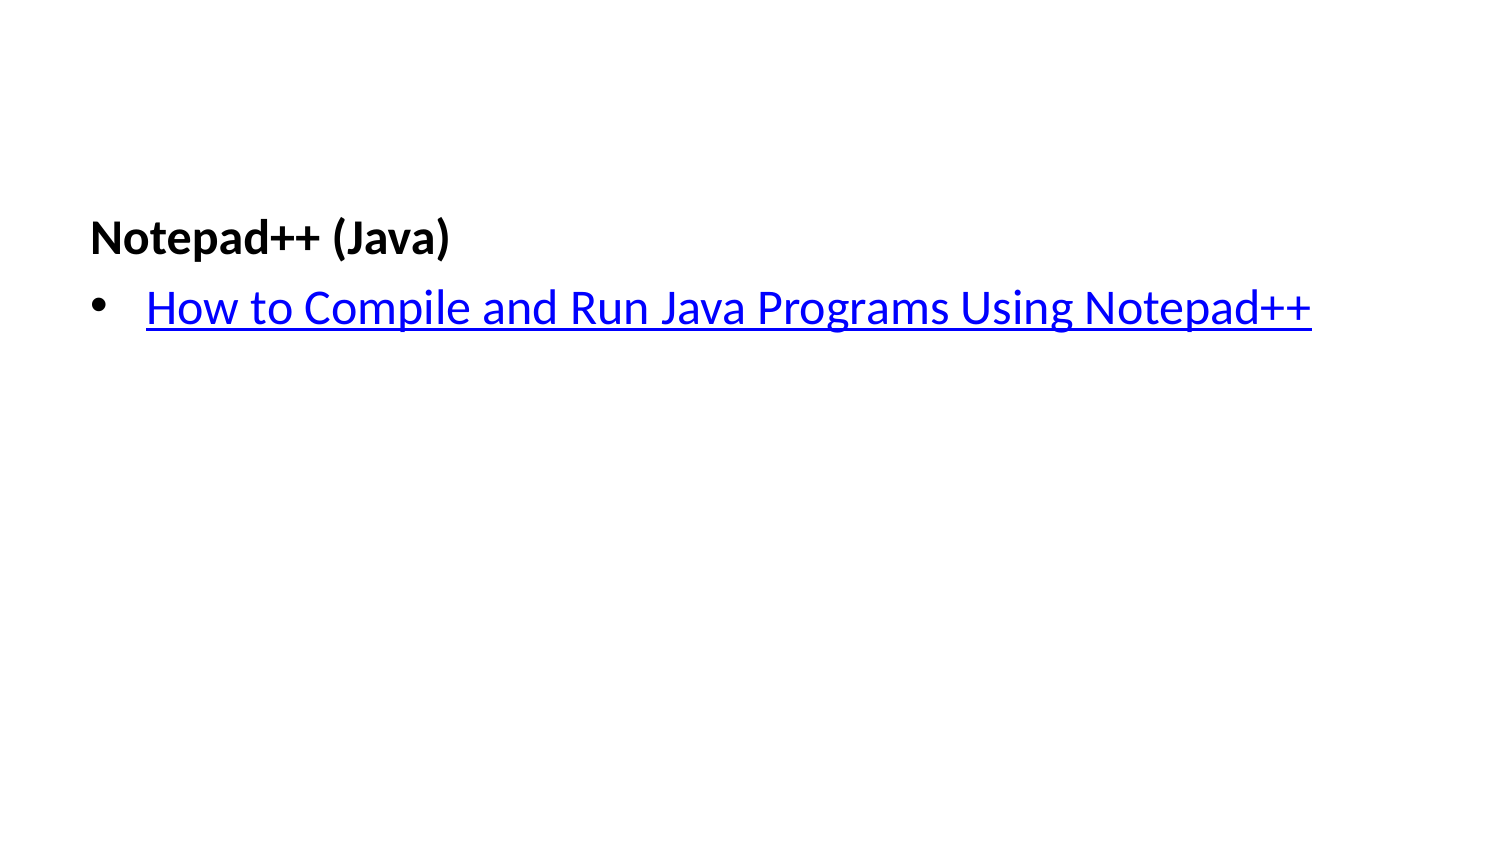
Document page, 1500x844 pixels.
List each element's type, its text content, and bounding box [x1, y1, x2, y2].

list Notepad++ (Java) How to Compile and Run Java Programs Using Notepad++ [75, 196, 1425, 754]
